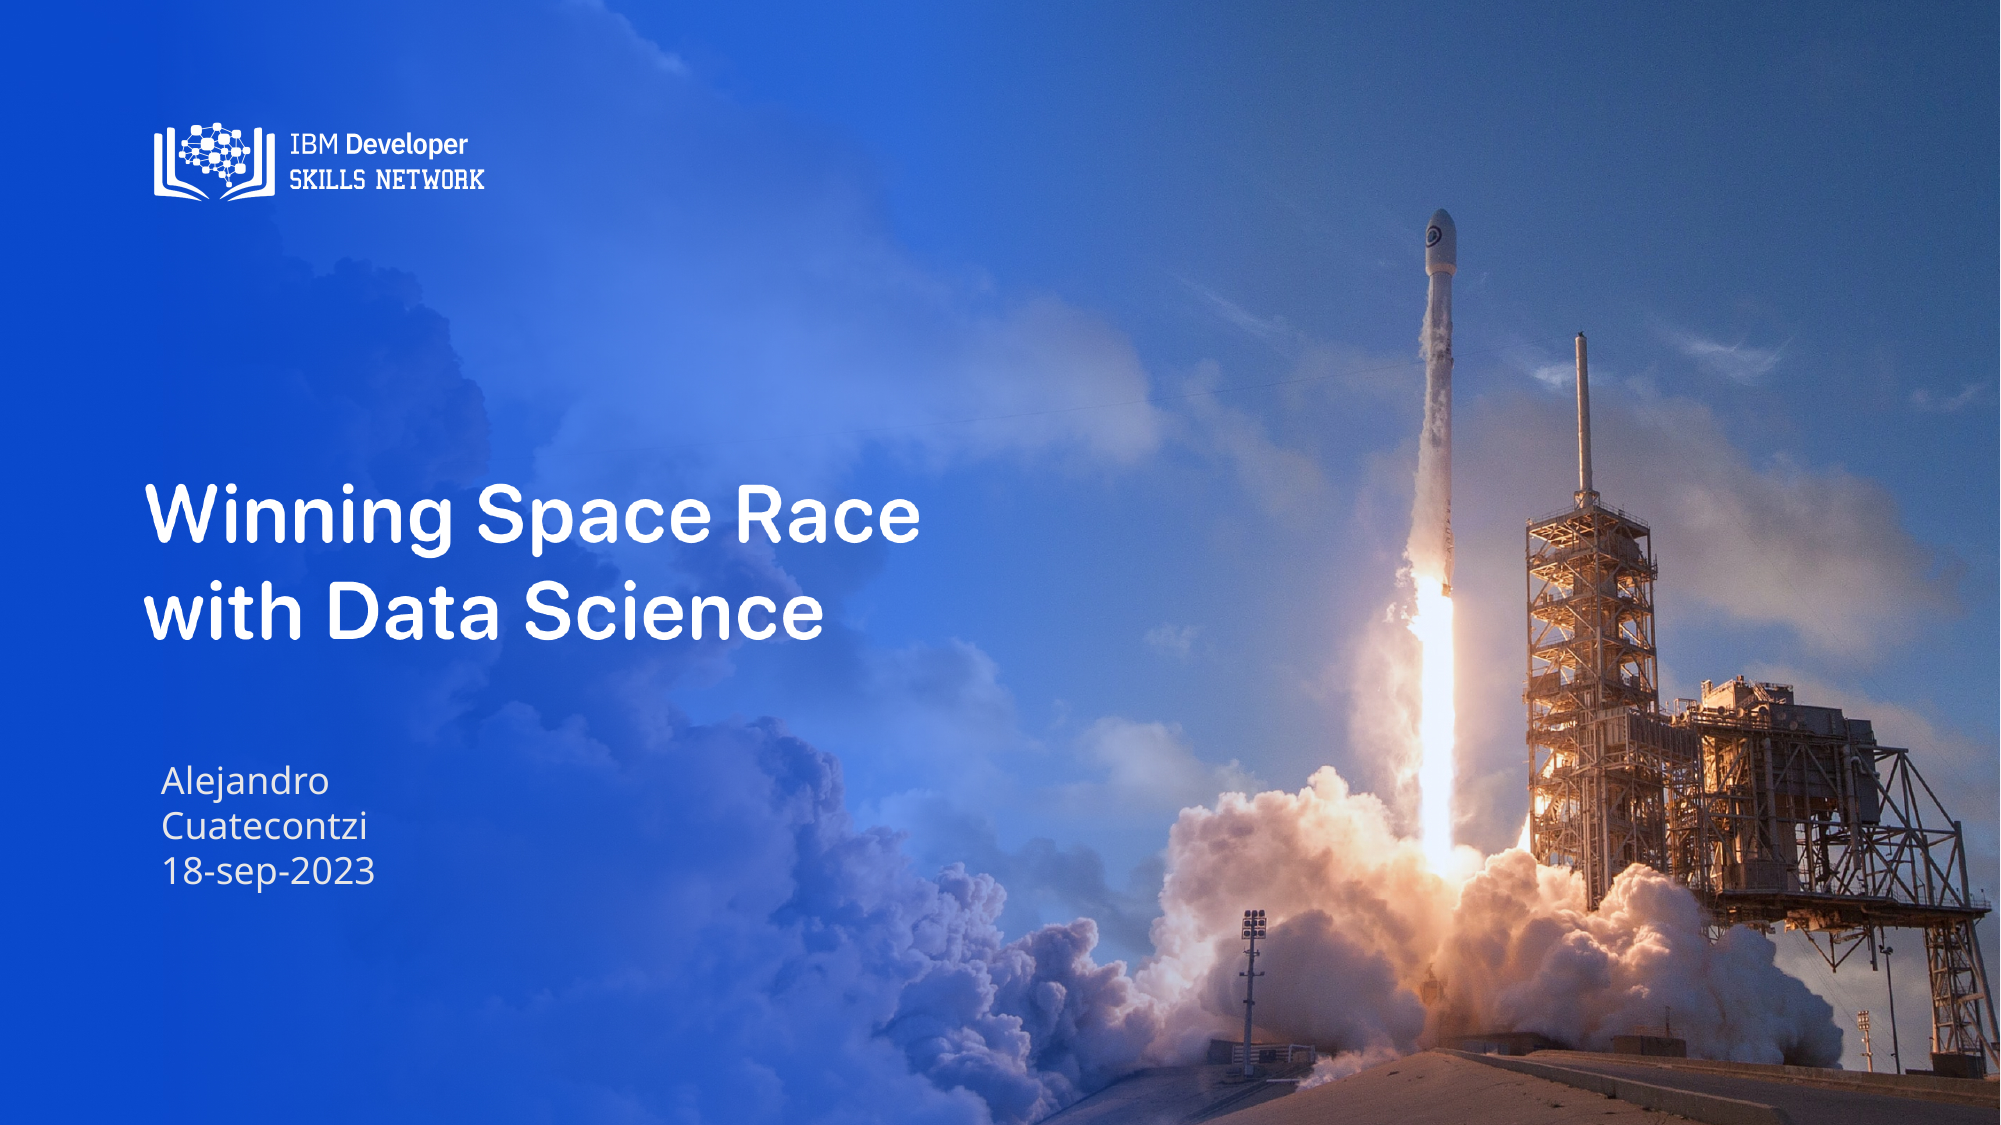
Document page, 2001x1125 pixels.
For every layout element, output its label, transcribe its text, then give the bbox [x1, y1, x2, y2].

text_box Alejandro Cuatecontzi 18-sep-2023 [145, 749, 559, 900]
picture [0, 0, 2001, 1125]
